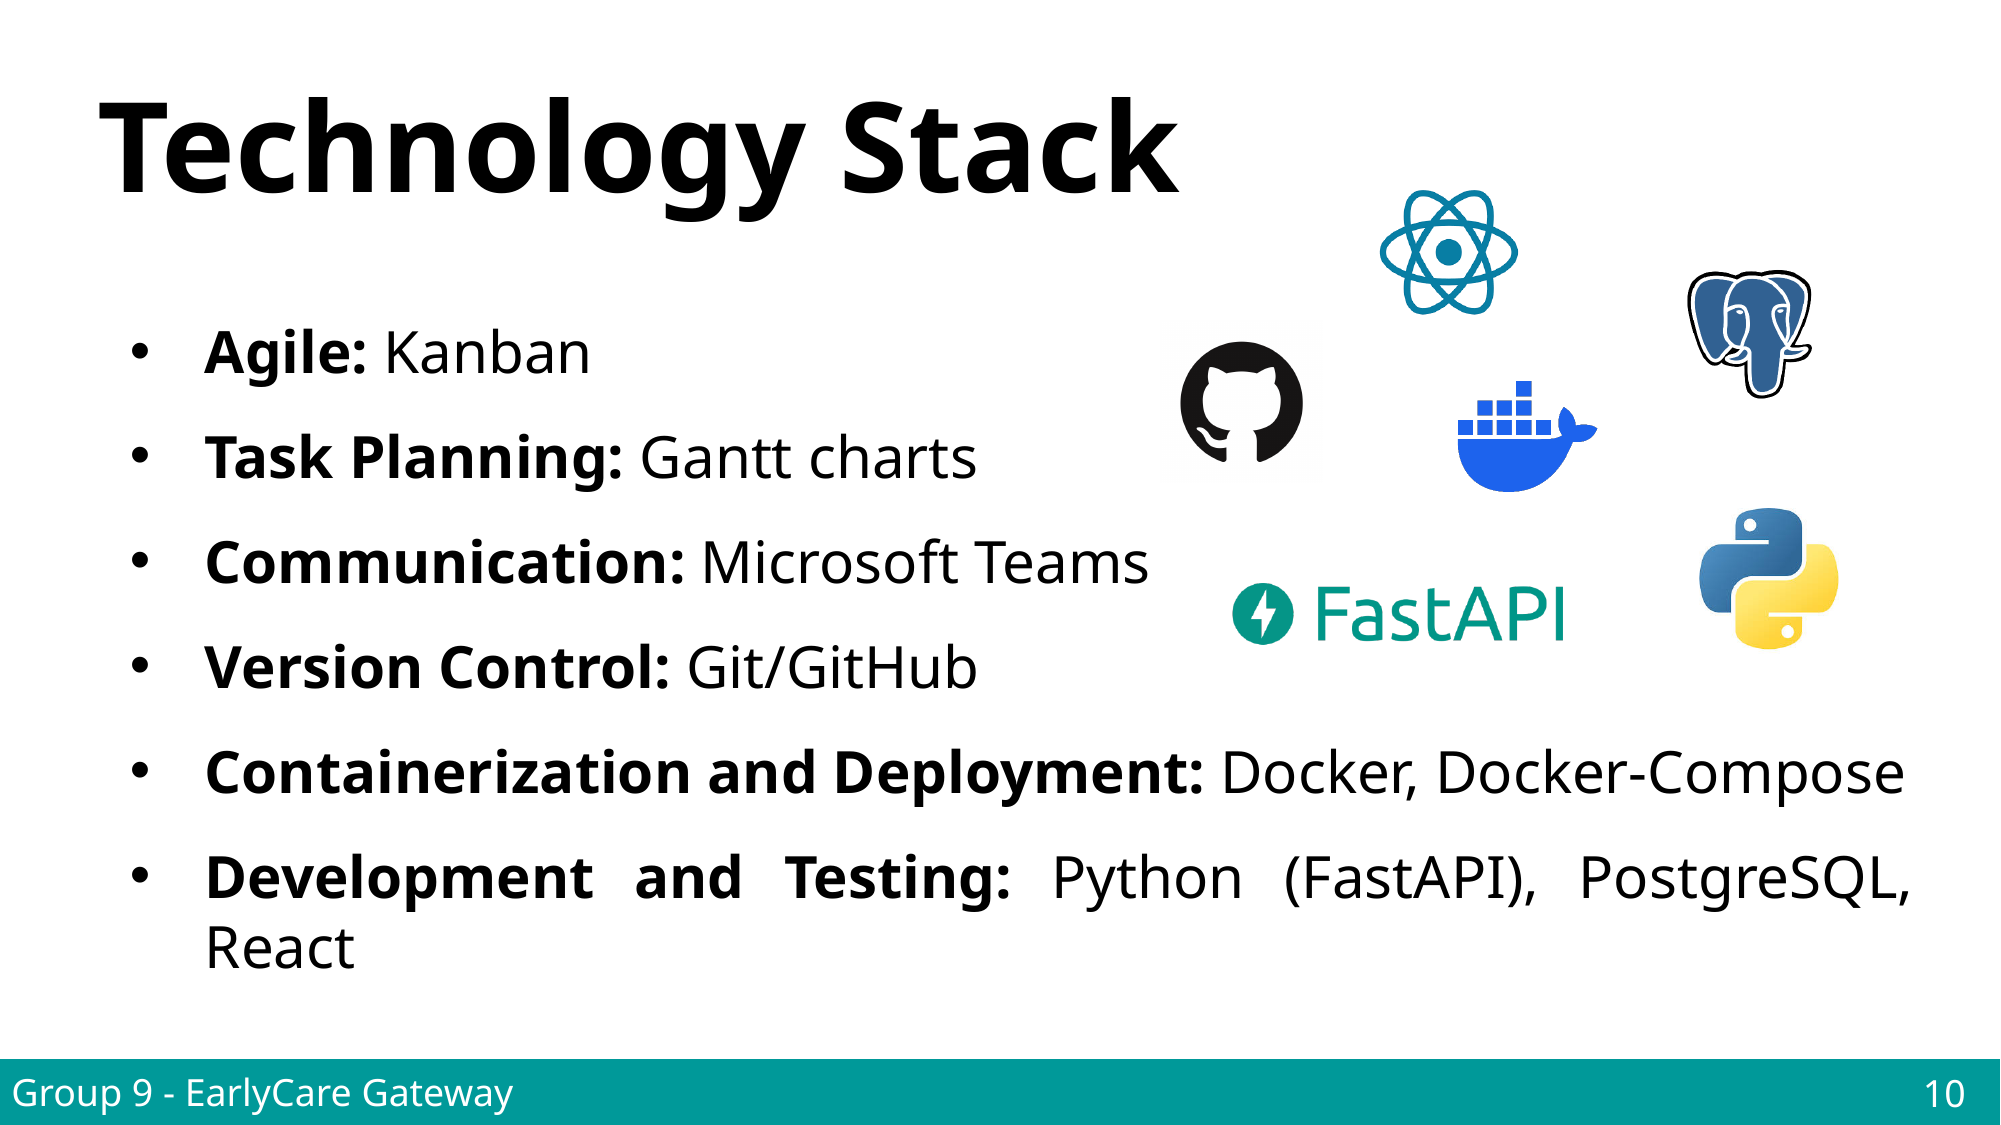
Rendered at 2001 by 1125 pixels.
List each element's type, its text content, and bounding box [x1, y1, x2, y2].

picture [1160, 320, 1324, 484]
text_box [0, 1058, 2000, 1125]
picture [1699, 508, 1843, 657]
picture [1375, 184, 1522, 319]
picture [1457, 380, 1607, 492]
text_box Agile: Kanban Task Planning: Gantt charts Communication: Microsoft Teams Version Control: Git/GitHub Containerization and Deployment: Docker, Docker-Compose Development and Testing: Python (FastAPI), PostgreSQL, React [115, 307, 1928, 988]
text_box Technology Stack [82, 59, 1196, 225]
picture [1181, 535, 1613, 692]
picture [1649, 239, 1859, 402]
